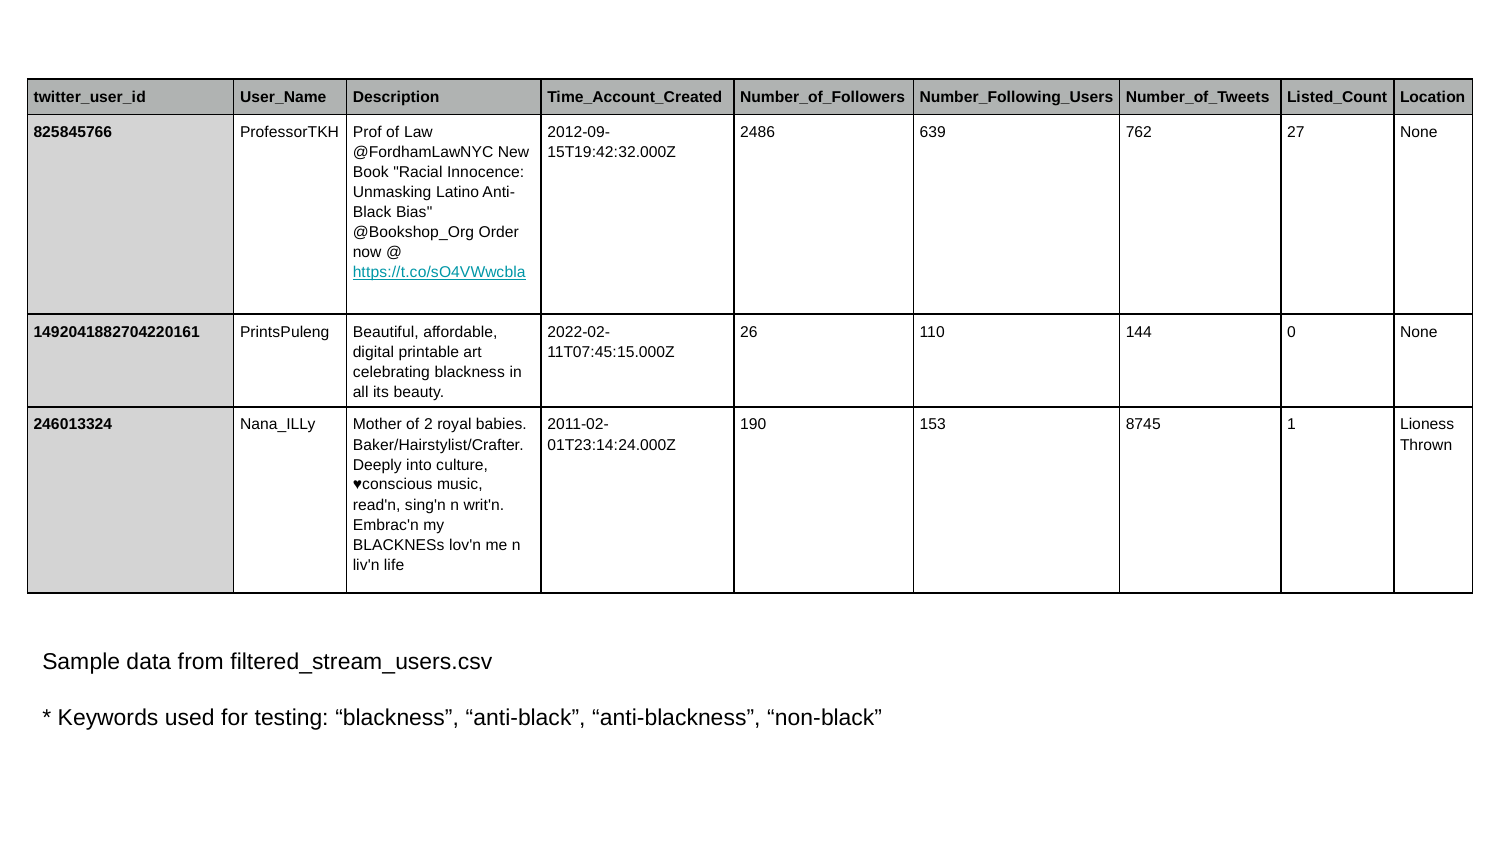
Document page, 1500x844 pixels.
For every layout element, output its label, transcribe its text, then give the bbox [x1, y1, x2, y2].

table_cell 190 [735, 408, 913, 592]
table_cell Prof of Law @FordhamLawNYC New Book "Racial Innocence: Unmasking Latino Anti-Black Bias" @Bookshop_Org Order now @ https://t.co/sO4VWwcbla [347, 115, 540, 313]
table_cell 144 [1120, 315, 1280, 406]
table_cell Beautiful, affordable, digital printable art celebrating blackness in all its beauty. [347, 315, 540, 406]
table_cell None [1395, 115, 1472, 313]
table_cell 1492041882704220161 [28, 315, 233, 406]
table_cell 153 [914, 408, 1119, 592]
table_cell Lioness Thrown [1395, 408, 1472, 592]
table_cell 639 [914, 115, 1119, 313]
text_box Sample data from filtered_stream_users.csv * Keywords used for testing: “blackness”, “anti-black”, “anti-blackness”, “non-black” [27, 632, 1121, 745]
table_cell 1 [1282, 408, 1393, 592]
table_cell 2012-09-15T19:42:32.000Z [542, 115, 733, 313]
table_cell 825845766 [28, 115, 233, 313]
table_cell ProfessorTKH [234, 115, 346, 313]
table_header twitter_user_id [28, 80, 233, 114]
table_header Number_of_Followers [735, 80, 913, 114]
table_header Number_Following_Users [914, 80, 1119, 114]
table_cell 110 [914, 315, 1119, 406]
table_cell None [1395, 315, 1472, 406]
table_cell 246013324 [28, 408, 233, 592]
table_cell 26 [735, 315, 913, 406]
table_cell 2486 [735, 115, 913, 313]
table_cell 2022-02-11T07:45:15.000Z [542, 315, 733, 406]
table_cell PrintsPuleng [234, 315, 346, 406]
table_header Listed_Count [1282, 80, 1393, 114]
table_header Time_Account_Created [542, 80, 733, 114]
table_cell Mother of 2 royal babies. Baker/Hairstylist/Crafter. Deeply into culture, ♥conscious music, read'n, sing'n n writ'n. Embrac'n my BLACKNESs lov'n me n liv'n life [347, 408, 540, 592]
table_header Location [1395, 80, 1472, 114]
table_header User_Name [234, 80, 346, 114]
table_cell 27 [1282, 115, 1393, 313]
table_cell 0 [1282, 315, 1393, 406]
table_cell Nana_ILLy [234, 408, 346, 592]
table_cell 762 [1120, 115, 1280, 313]
table_header Number_of_Tweets [1120, 80, 1280, 114]
table_cell 2011-02-01T23:14:24.000Z [542, 408, 733, 592]
table_header Description [347, 80, 540, 114]
table_cell 8745 [1120, 408, 1280, 592]
